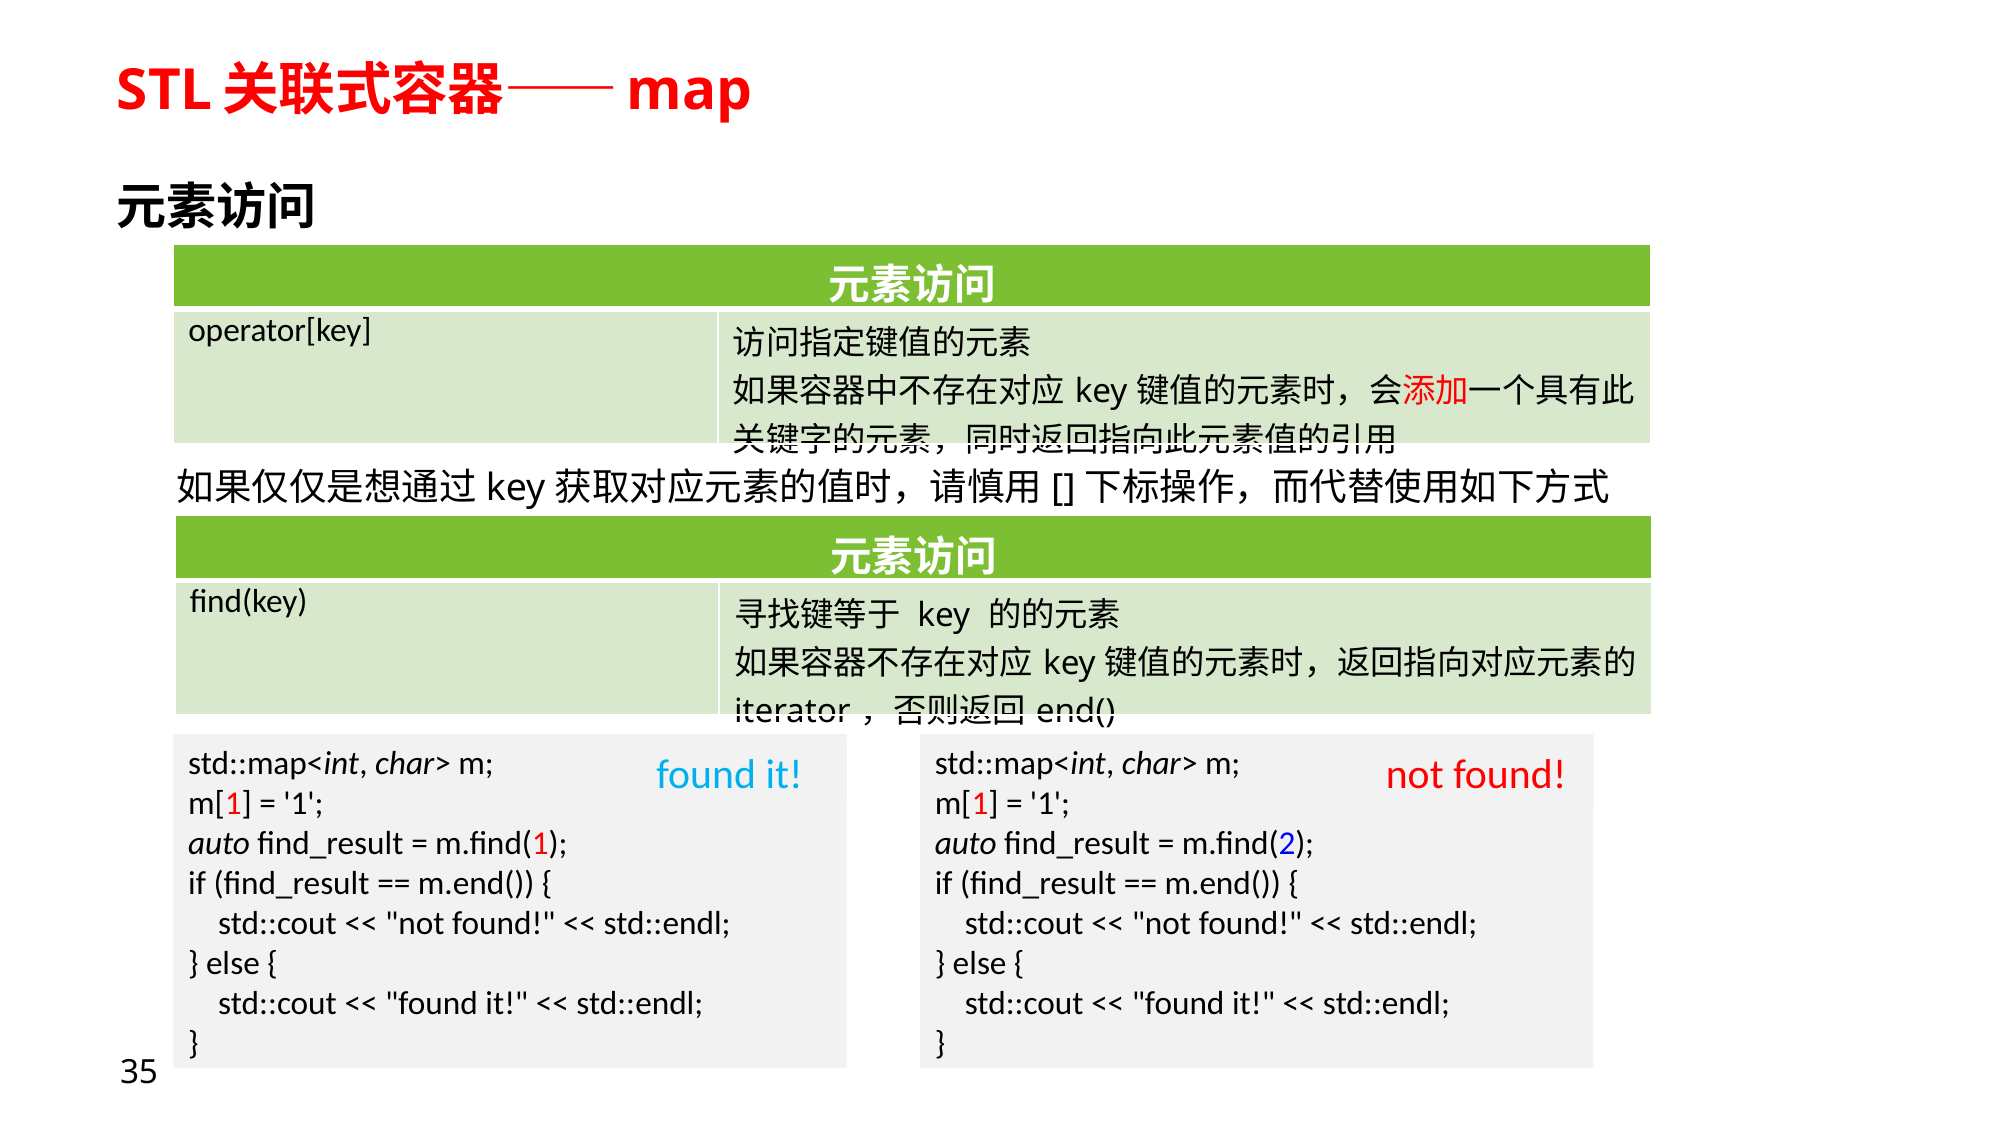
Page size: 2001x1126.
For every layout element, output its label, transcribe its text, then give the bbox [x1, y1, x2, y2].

title STL关联式容器——map [96, 42, 1916, 132]
text_box std::map<int, char> m; m[1] = '1'; auto find_result = m.find(1); if (find_result == m.end()) { std::cout << "not found!" << std::endl; } else { std::cout << "found it!" << std::endl; } [173, 734, 847, 1069]
text_box 元素访问 [101, 167, 332, 243]
table_header 元素访问 [174, 245, 1650, 306]
table_header 元素访问 [176, 516, 1651, 578]
table_cell 寻找键等于 key 的的元素 如果容器不存在对应key键值的元素时，返回指向对应元素的iterator，否则返回end() [720, 583, 1651, 714]
table_cell find(key) [176, 583, 718, 714]
text_box not found! [1358, 739, 1594, 805]
text_box std::map<int, char> m; m[1] = '1'; auto find_result = m.find(2); if (find_result == m.end()) { std::cout << "not found!" << std::endl; } else { std::cout << "found it!" << std::endl; } [920, 734, 1594, 1069]
text_box found it! [612, 739, 847, 805]
table_cell operator[key] [174, 312, 717, 432]
table_cell 访问指定键值的元素 如果容器中不存在对应key键值的元素时，会添加一个具有此关键字的元素，同时返回指向此元素值的引用 [719, 312, 1650, 432]
slide_number 35 [100, 1042, 567, 1103]
text_box 如果仅仅是想通过key获取对应元素的值时，请慎用[]下标操作，而代替使用如下方式 [162, 432, 1663, 515]
